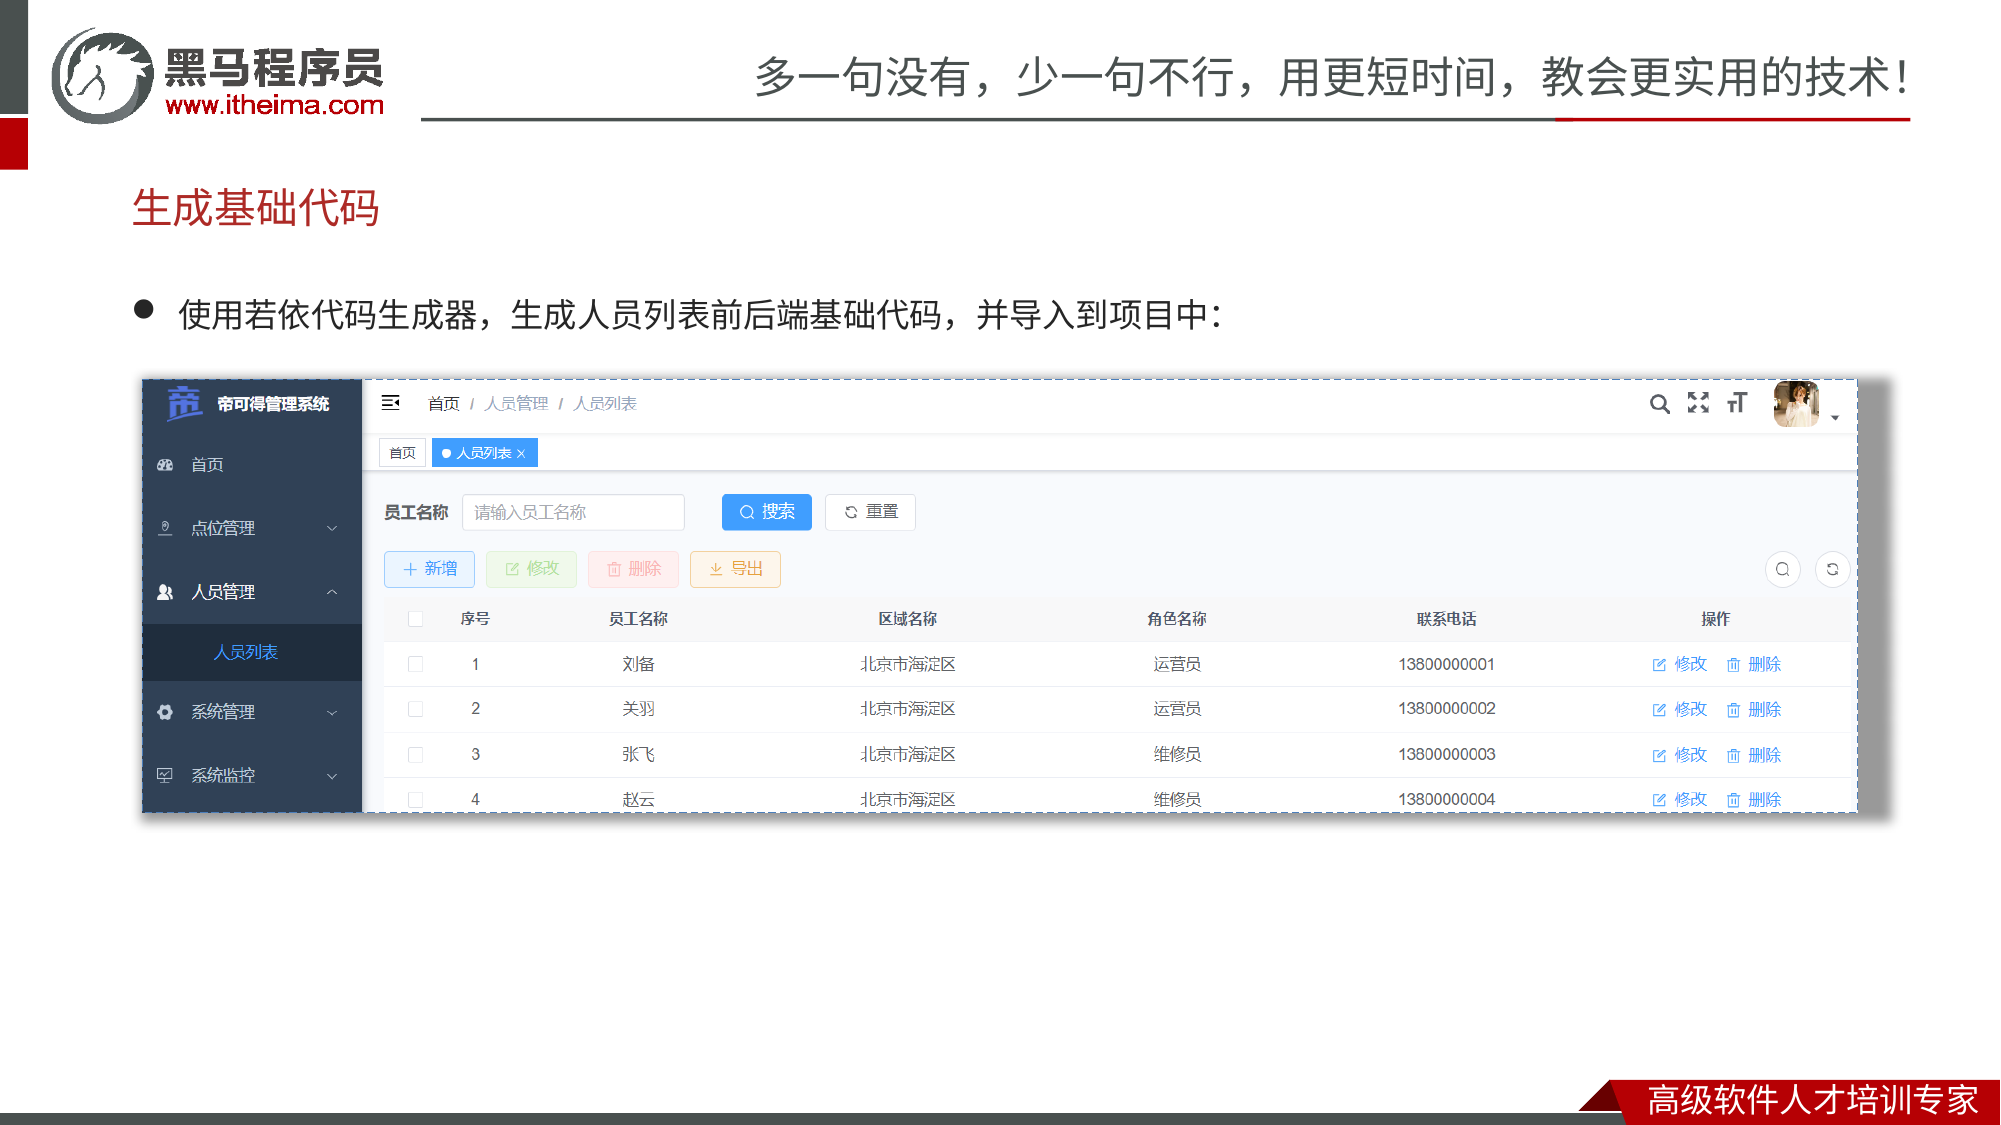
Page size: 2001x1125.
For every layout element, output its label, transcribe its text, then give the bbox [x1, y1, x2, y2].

picture [50, 26, 384, 125]
list 使用若依代码生成器，生成人员列表前后端基础代码，并导入到项目中： [116, 266, 1978, 700]
text_box 生成基础代码 [116, 154, 1097, 259]
picture [142, 379, 1858, 814]
